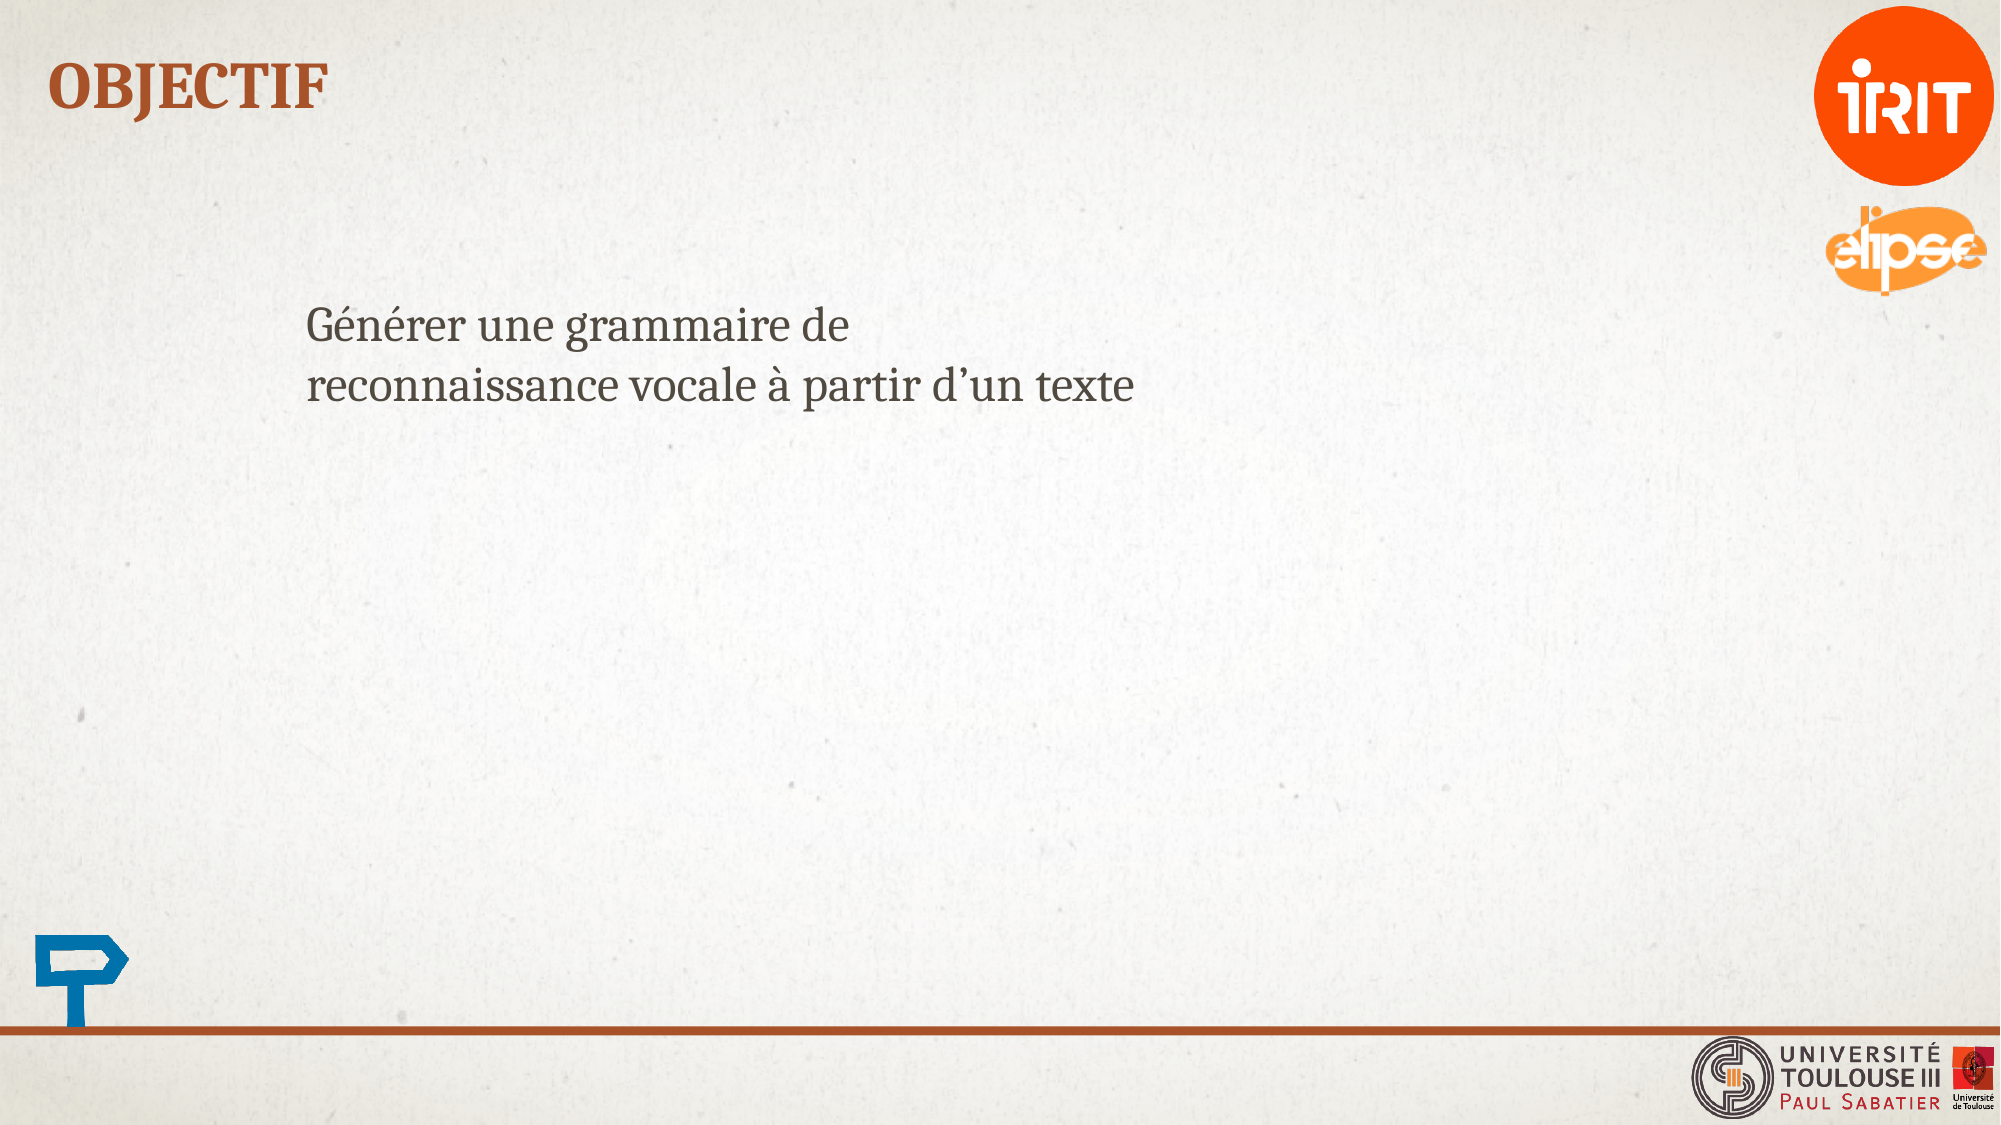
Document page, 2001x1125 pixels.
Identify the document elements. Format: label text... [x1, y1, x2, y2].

picture [0, 0, 2001, 1125]
title Objectif [33, 0, 1609, 131]
text_box Générer une grammaire de reconnaissance vocale à partir d’un texte [291, 284, 1175, 419]
picture [51, 951, 108, 971]
